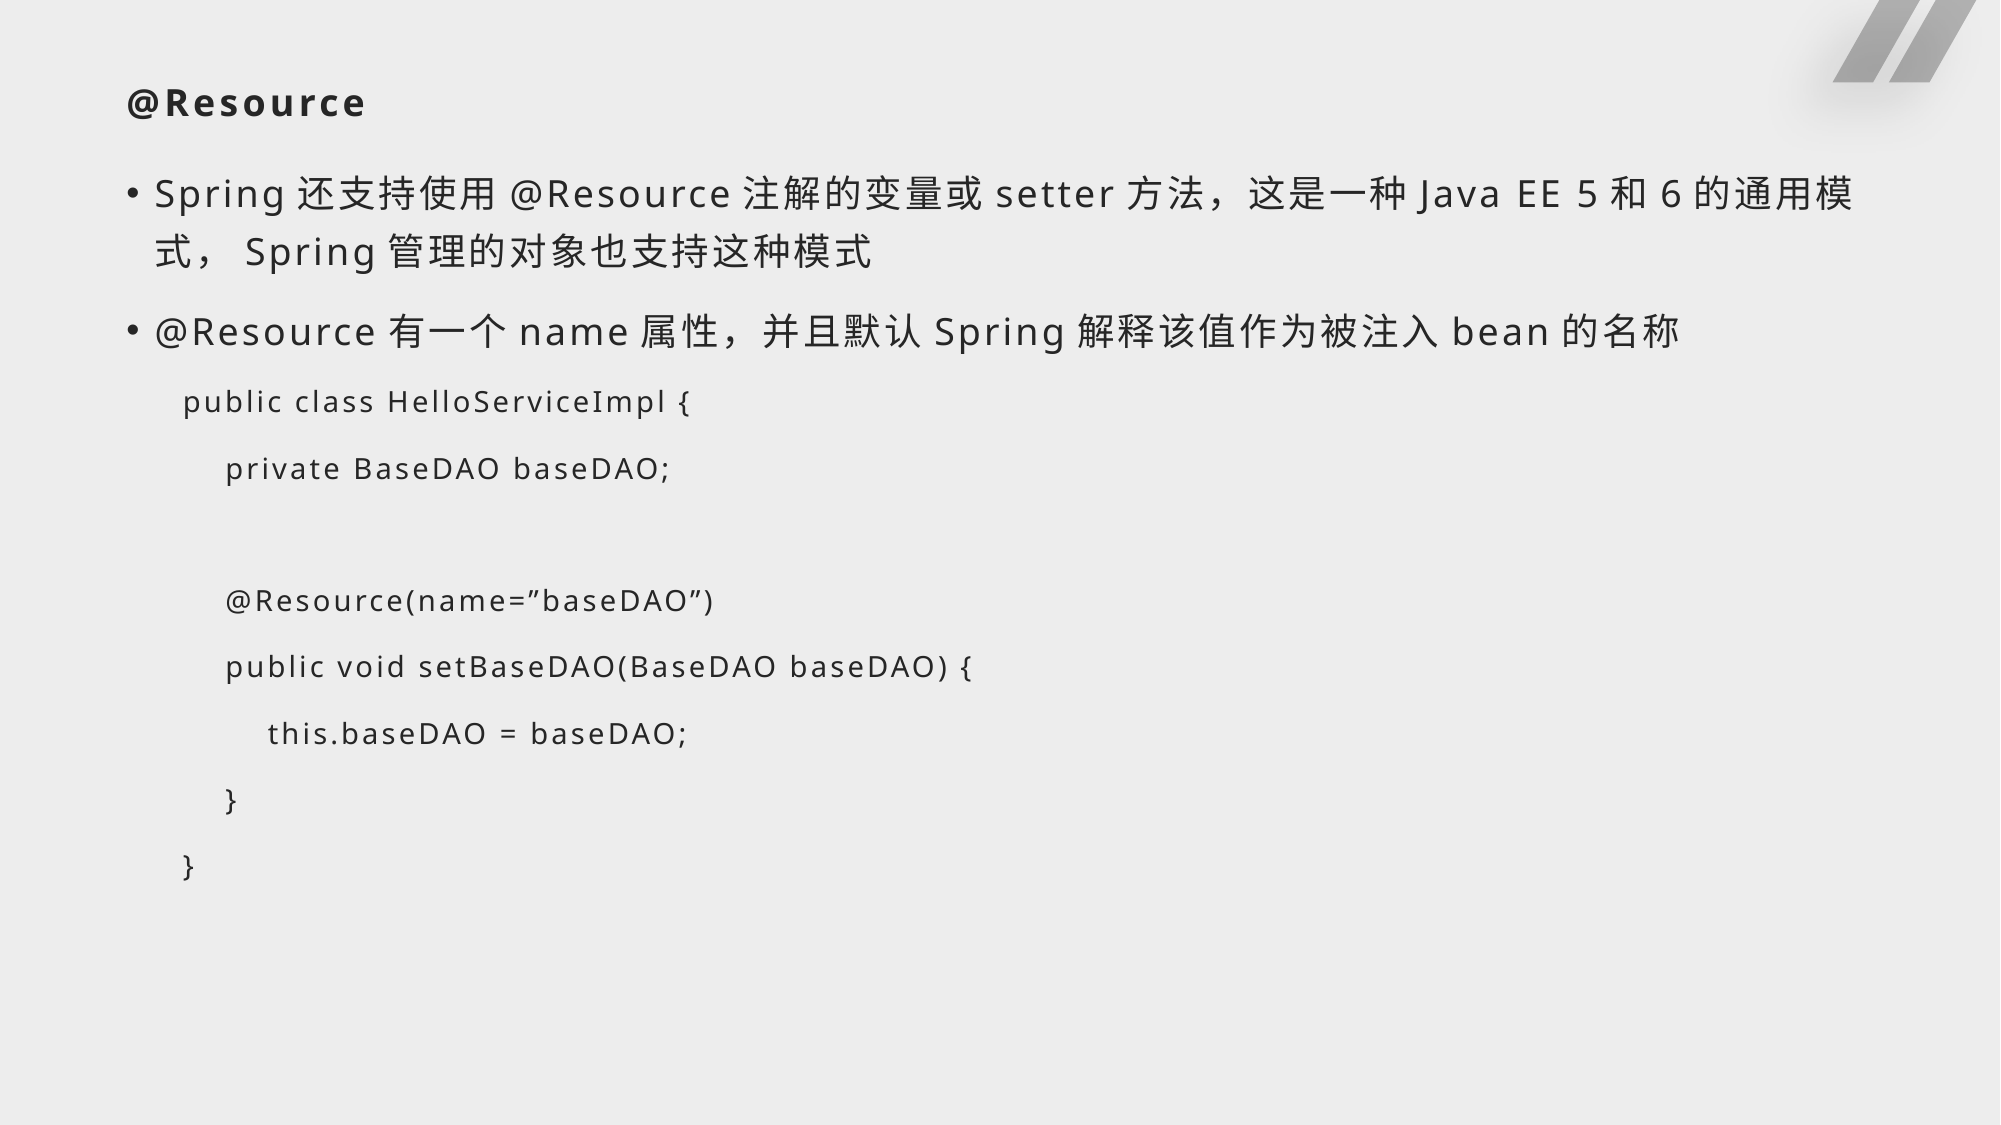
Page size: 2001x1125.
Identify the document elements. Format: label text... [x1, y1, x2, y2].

list Spring还支持使用@Resource注解的变量或setter方法，这是一种Java EE 5和6的通用模式，Spring管理的对象也支持这种模式 @Resource有一个name属性，并且默认Spring解释该值作为被注入bean的名称 public class HelloServiceImpl { private BaseDAO baseDAO; @Resource(name=”baseDAO”) public void setBaseDAO(BaseDAO baseDAO) { this.baseDAO = baseDAO; } } [109, 156, 1891, 1041]
title @Resource [109, 72, 1891, 146]
